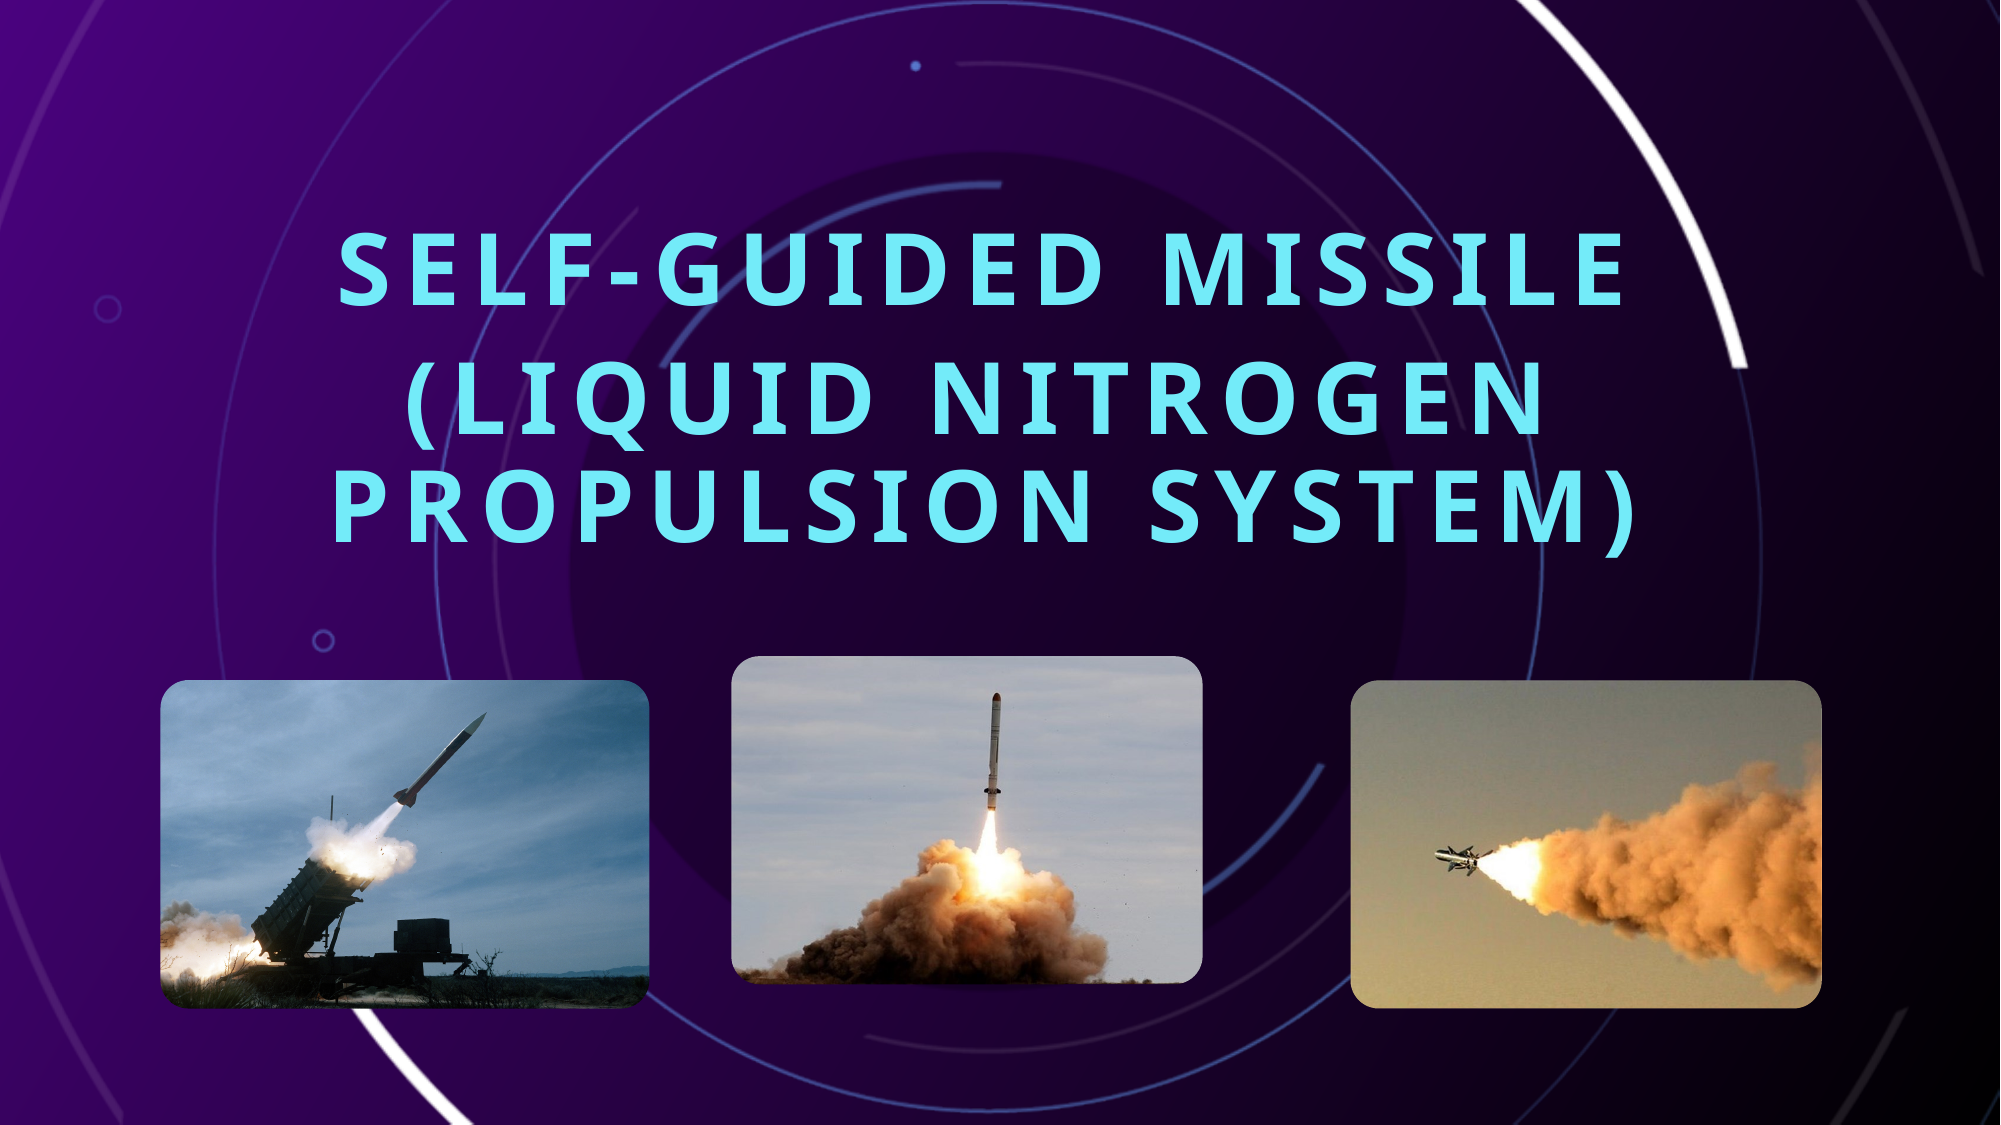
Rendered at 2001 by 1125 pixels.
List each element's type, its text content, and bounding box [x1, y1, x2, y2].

picture [0, 0, 2000, 1125]
subtitle Self-Guided missile (Liquid Nitrogen Propulsion system) [284, 211, 1681, 604]
